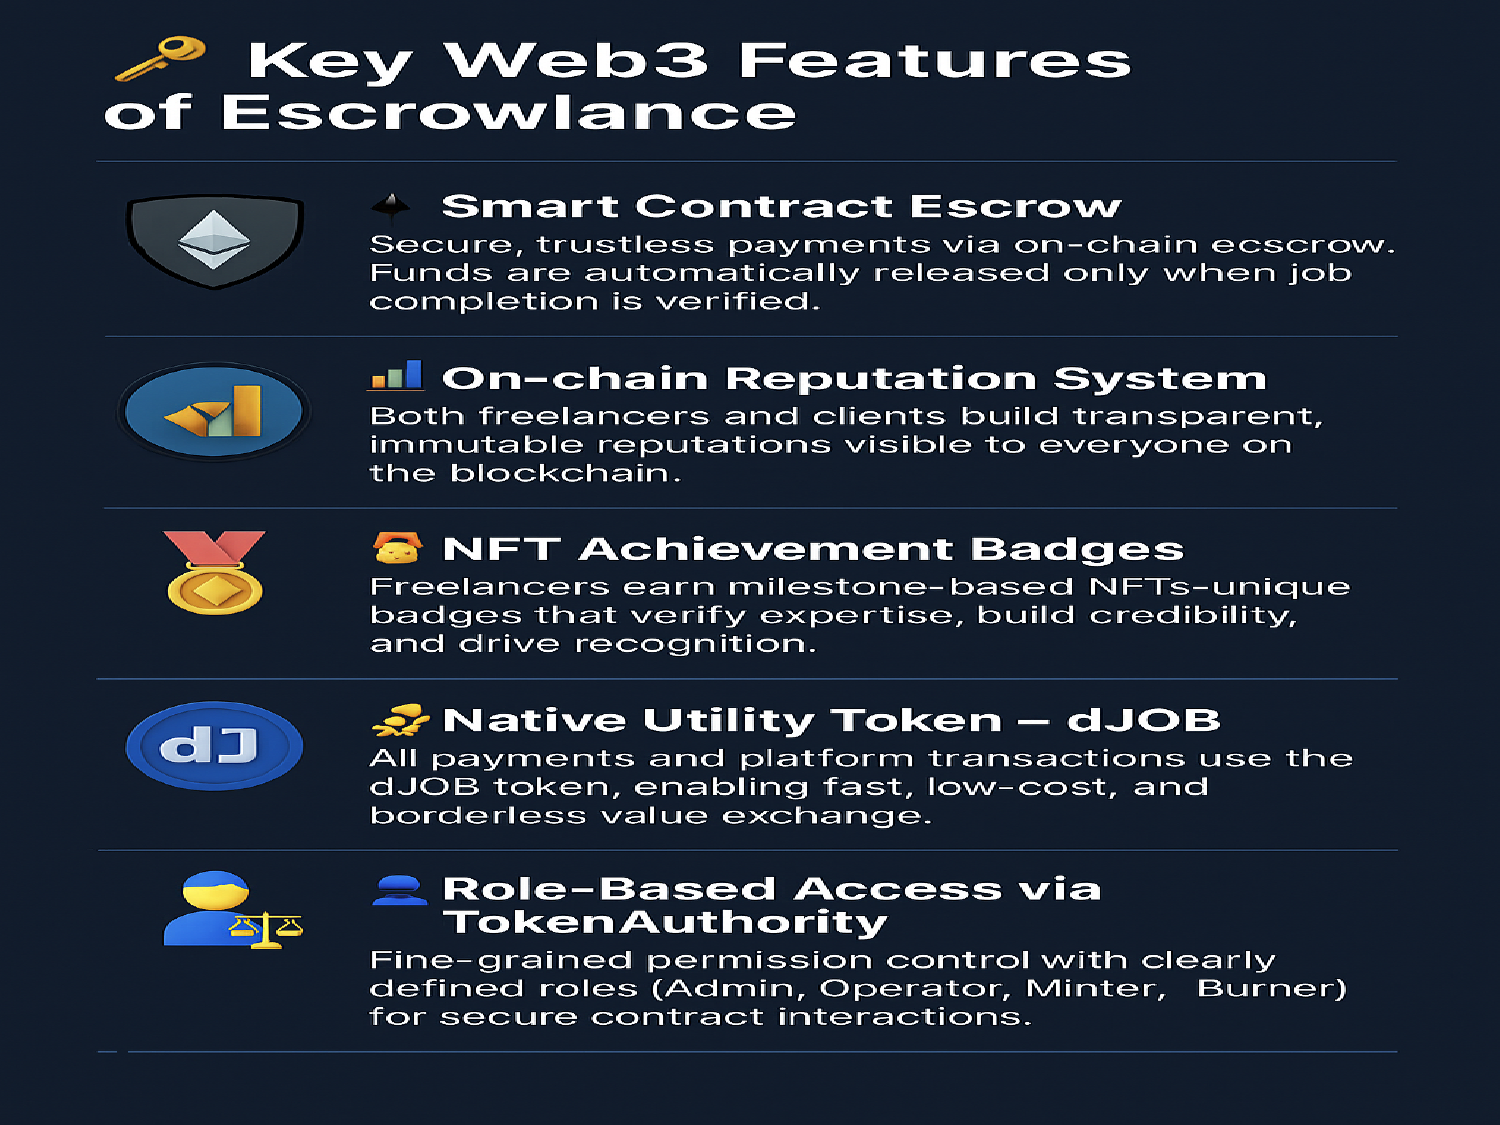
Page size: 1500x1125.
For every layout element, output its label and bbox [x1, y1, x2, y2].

list [0, 0, 1500, 1125]
